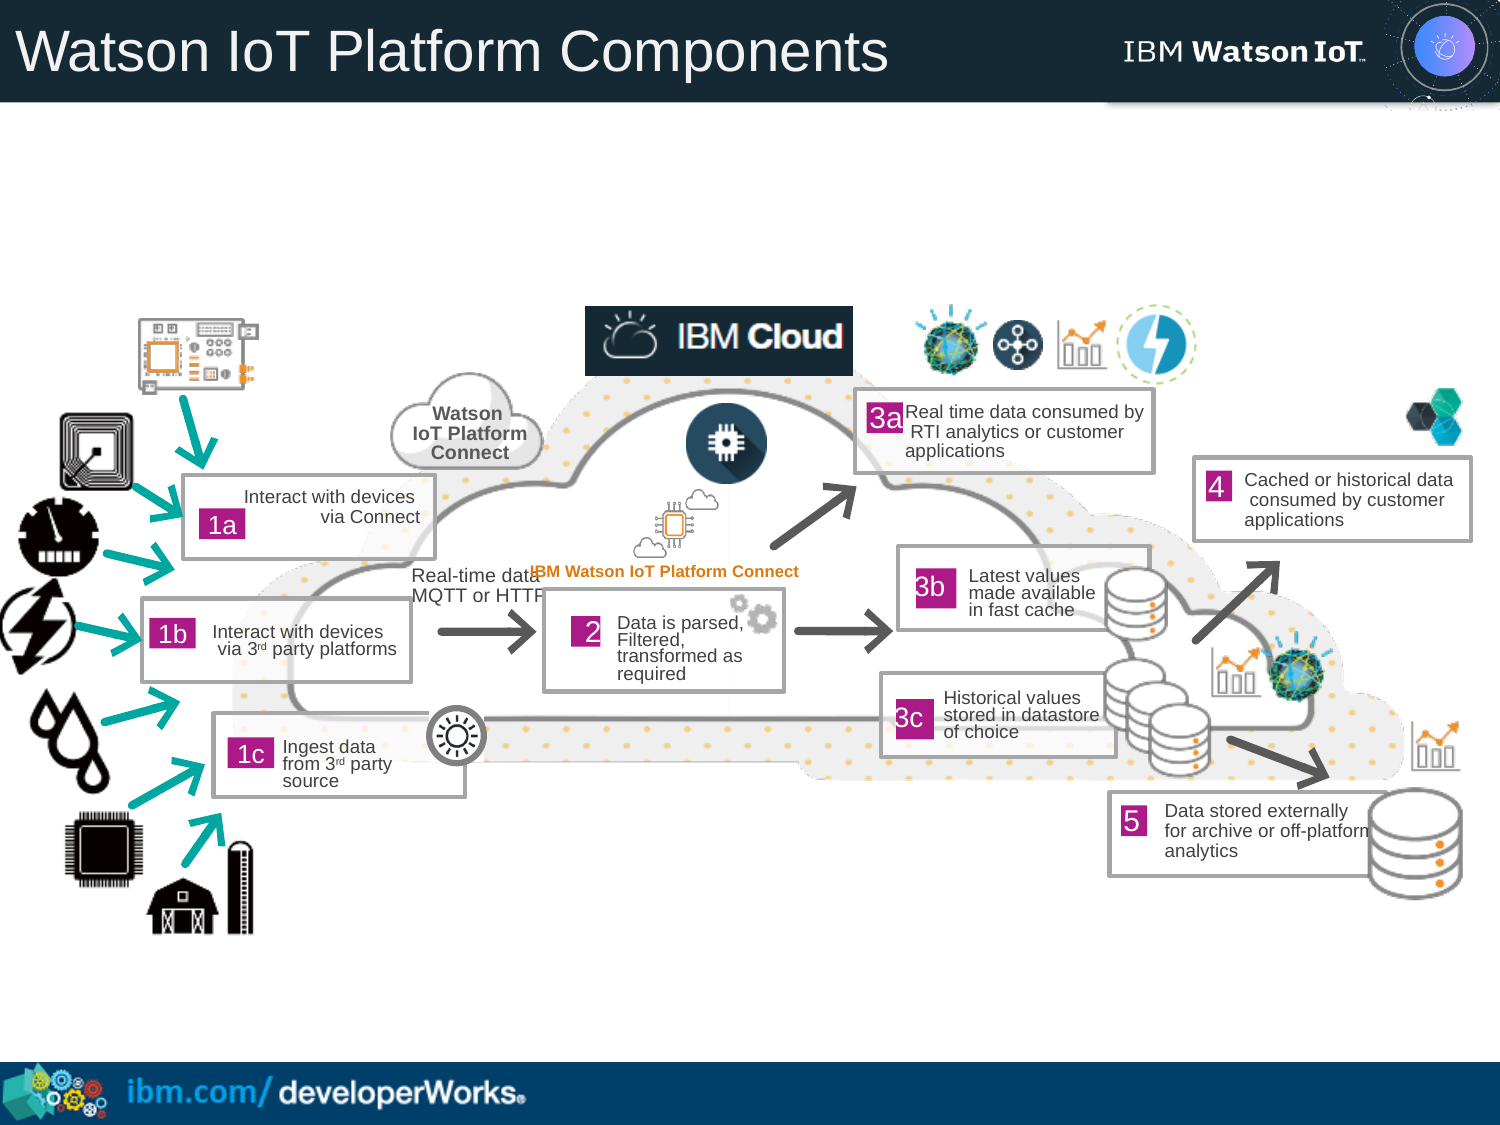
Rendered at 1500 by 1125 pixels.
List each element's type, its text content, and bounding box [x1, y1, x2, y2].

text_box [213, 713, 466, 798]
picture [0, 1062, 1500, 1125]
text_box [773, 486, 857, 547]
picture [686, 403, 768, 484]
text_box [880, 672, 1110, 758]
picture [1094, 562, 1179, 647]
picture [1405, 388, 1464, 446]
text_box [135, 486, 184, 518]
picture [137, 318, 259, 395]
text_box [1194, 457, 1472, 542]
picture [15, 684, 129, 800]
picture [56, 802, 259, 948]
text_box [106, 553, 176, 570]
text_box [184, 812, 222, 865]
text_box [182, 398, 204, 470]
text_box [1109, 792, 1346, 877]
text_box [77, 625, 143, 641]
picture [732, 591, 777, 636]
picture [1115, 304, 1197, 385]
picture [1110, 0, 1500, 111]
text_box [1195, 560, 1281, 641]
picture [1406, 717, 1466, 776]
picture [900, 299, 1043, 380]
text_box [897, 546, 1150, 631]
picture [1351, 780, 1480, 909]
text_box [1229, 739, 1330, 778]
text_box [632, 478, 719, 568]
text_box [142, 598, 412, 683]
text_box [181, 473, 226, 561]
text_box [231, 330, 1406, 781]
picture [1092, 627, 1352, 783]
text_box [854, 389, 1154, 474]
title Watson IoT Platform Components [0, 0, 1110, 103]
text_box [543, 588, 789, 692]
picture [1053, 316, 1112, 375]
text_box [132, 764, 206, 806]
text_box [198, 487, 421, 540]
picture [0, 405, 141, 681]
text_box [390, 372, 544, 470]
picture [585, 306, 854, 376]
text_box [104, 701, 181, 723]
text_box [428, 707, 485, 764]
